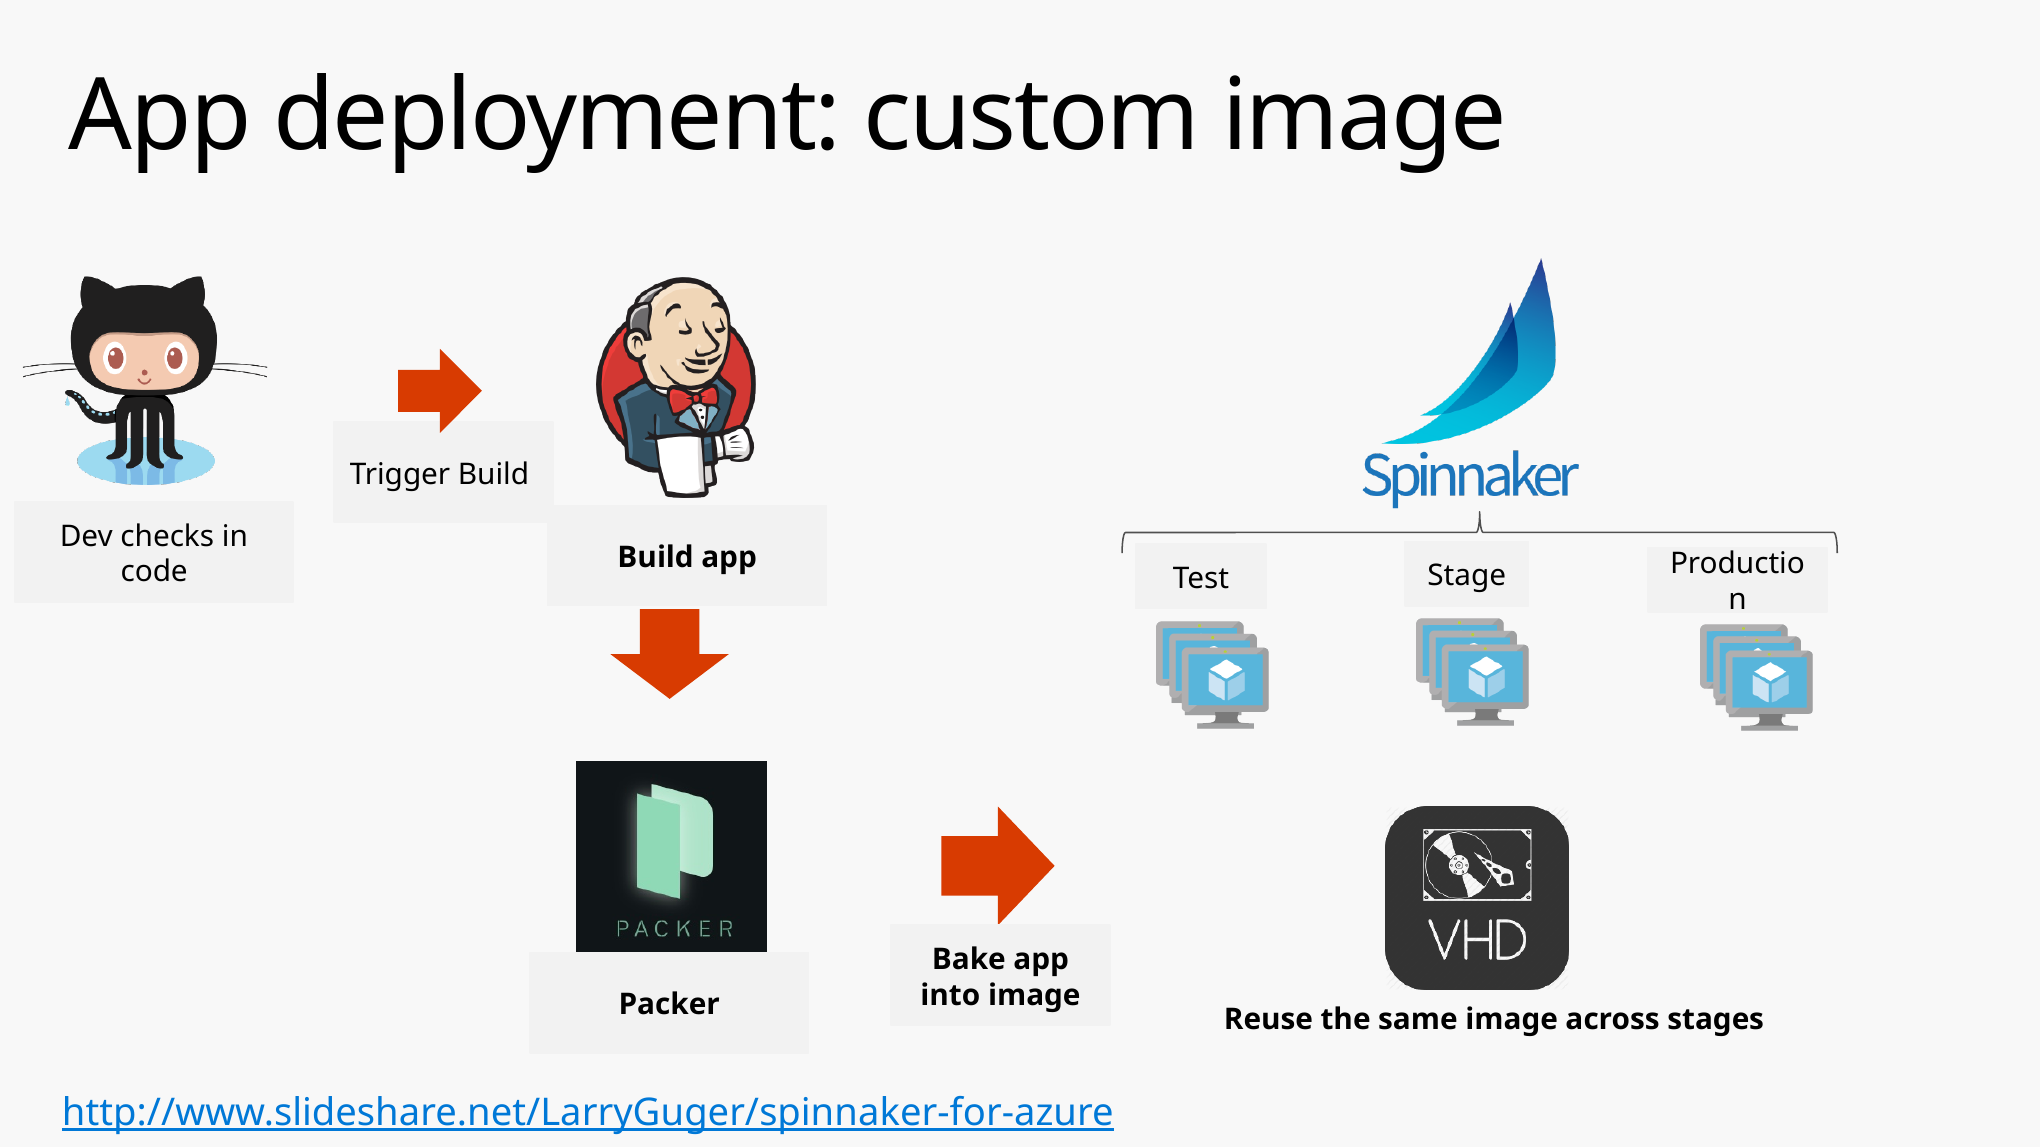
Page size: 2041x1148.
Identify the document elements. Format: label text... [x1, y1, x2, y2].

picture [596, 277, 756, 498]
picture [576, 761, 768, 953]
text_box Production [1647, 554, 1828, 613]
text_box Test [1135, 543, 1267, 609]
text_box [1121, 527, 1839, 554]
text_box [609, 608, 730, 700]
text_box Bake app into image [890, 924, 1111, 1026]
text_box Dev checks in code [14, 501, 294, 603]
text_box Build app [547, 505, 827, 606]
picture [14, 272, 276, 490]
picture [1384, 806, 1569, 990]
picture [1327, 239, 1614, 527]
text_box [397, 347, 483, 434]
text_box Packer [529, 952, 809, 1054]
text_box Stage [1404, 541, 1529, 607]
text_box http://www.slideshare.net/LarryGuger/spinnaker-for-azure [47, 1079, 1129, 1147]
text_box Trigger Build [333, 421, 554, 523]
text_box [940, 805, 1056, 924]
text_box Reuse the same image across stages [984, 992, 2005, 1043]
picture [1700, 623, 1814, 731]
picture [1155, 621, 1269, 729]
picture [1415, 618, 1529, 726]
title App deployment: custom image [45, 48, 1996, 199]
